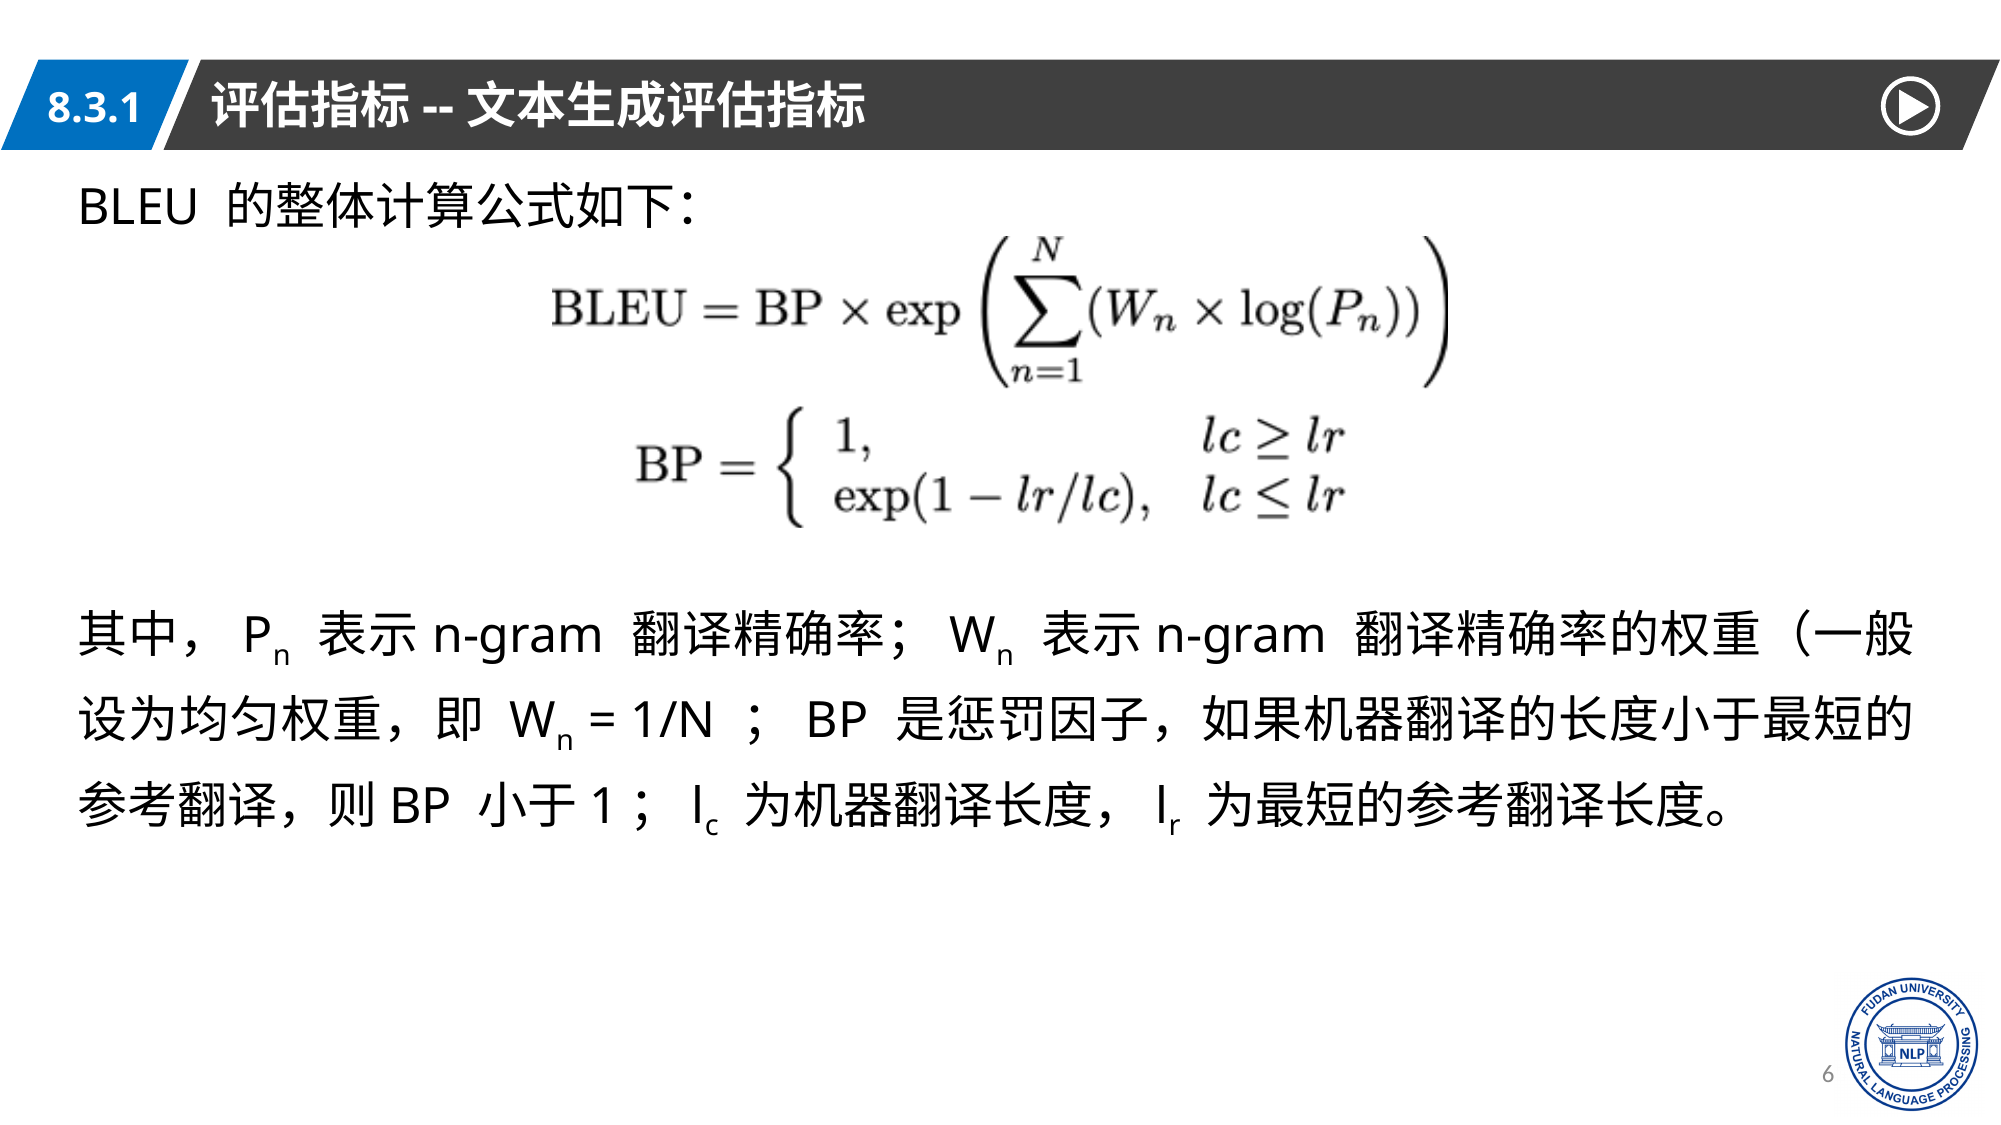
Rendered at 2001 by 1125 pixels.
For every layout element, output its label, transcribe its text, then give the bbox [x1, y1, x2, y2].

text_box [1, 89, 157, 150]
text_box 8.3.1 [26, 73, 164, 138]
text_box BLEU 的整体计算公式如下： [62, 152, 1930, 243]
text_box 其中，Pn 表示n-gram 翻译精确率；Wn 表示n-gram 翻译精确率的权重（一般设为均匀权重，即 Wn = 1/N ；BP 是惩罚因子，如果机器翻译的长度小于最短的参考翻译，则BP 小于1；lc 为机器翻译长度，lr 为最短的参考翻译长度。 [62, 578, 1930, 849]
text_box [163, 59, 2000, 150]
text_box [32, 59, 189, 120]
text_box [1883, 78, 1939, 134]
picture [551, 236, 1449, 529]
picture [1834, 972, 1985, 1117]
slide_number 65 [1412, 1042, 1863, 1103]
text_box 评估指标--文本生成评估指标 [196, 66, 882, 142]
